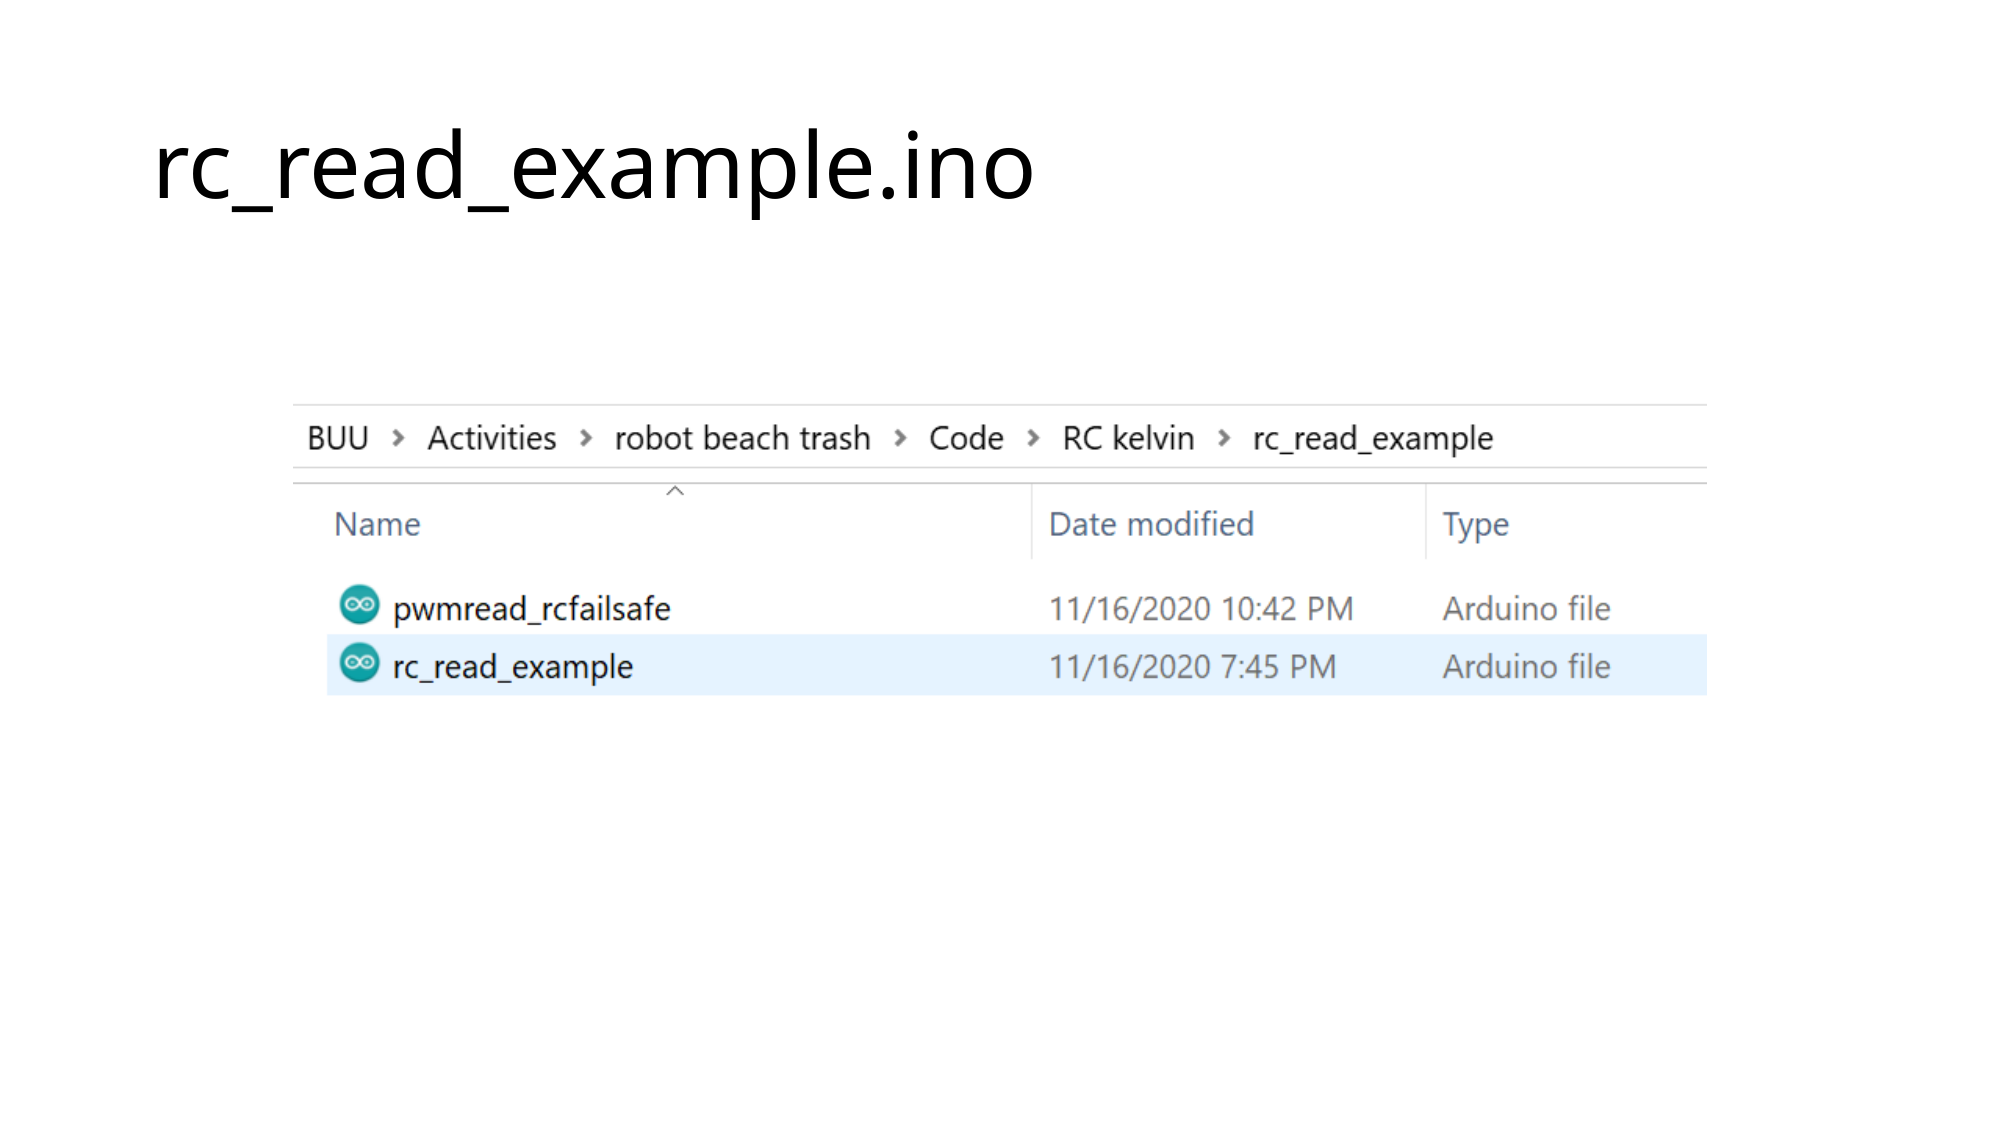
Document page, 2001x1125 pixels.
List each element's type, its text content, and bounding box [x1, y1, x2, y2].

picture [293, 395, 1707, 730]
title rc_read_example.ino [137, 59, 1863, 278]
